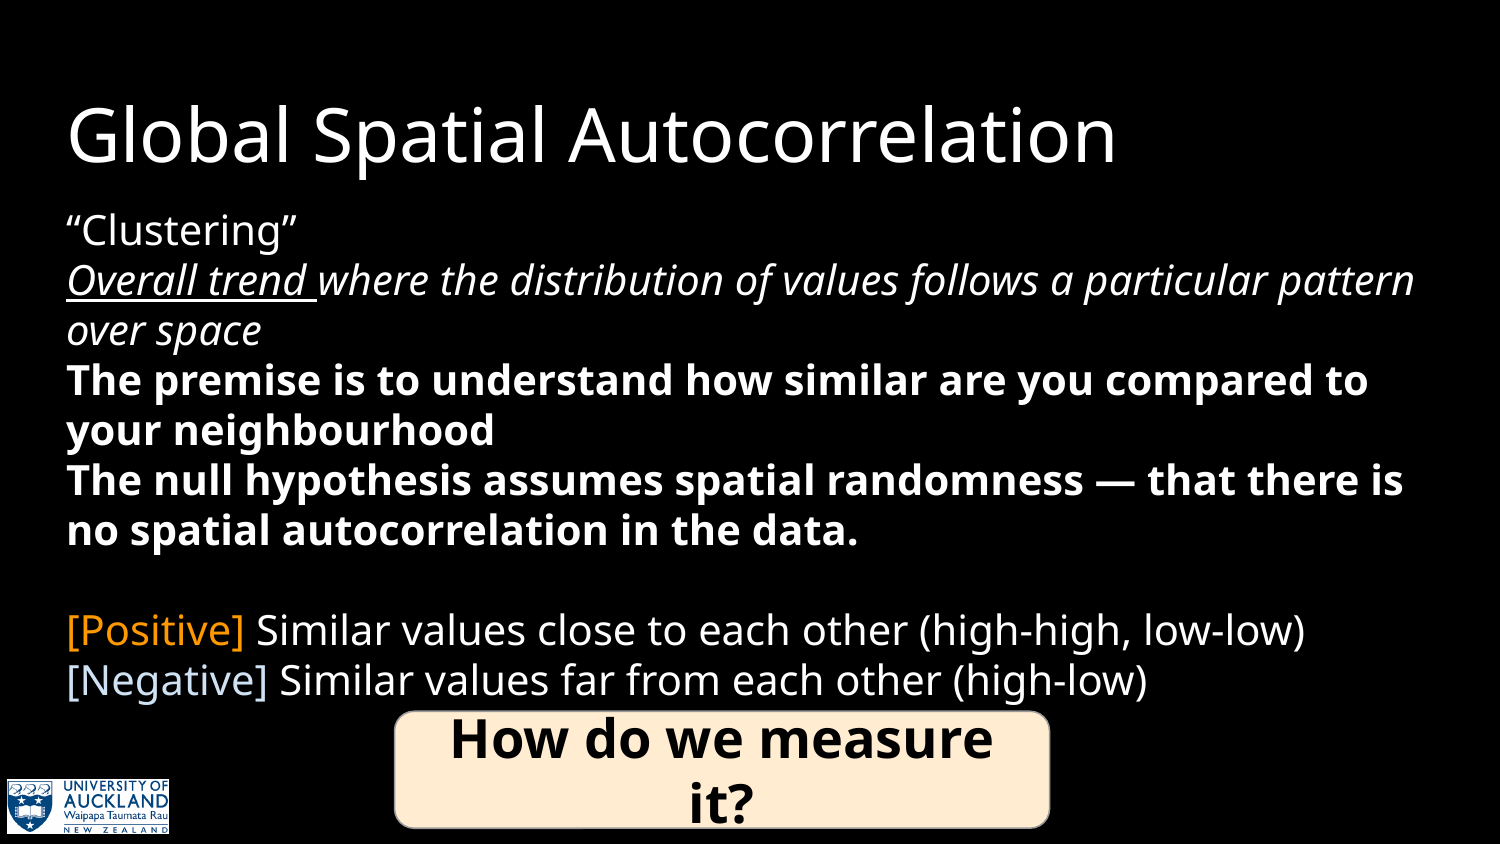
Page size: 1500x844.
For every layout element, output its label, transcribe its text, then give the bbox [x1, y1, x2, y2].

list “Clustering” Overall trend where the distribution of values follows a particular pattern over space The premise is to understand how similar are you compared to your neighbourhood The null hypothesis assumes spatial randomness — that there is no spatial autocorrelation in the data. [Positive] Similar values close to each other (high-high, low-low) [Negative] Similar values far from each other (high-low) [51, 189, 1449, 750]
picture [7, 779, 169, 834]
title Global Spatial Autocorrelation [51, 72, 1449, 167]
text_box How do we measure it? [394, 711, 1050, 829]
